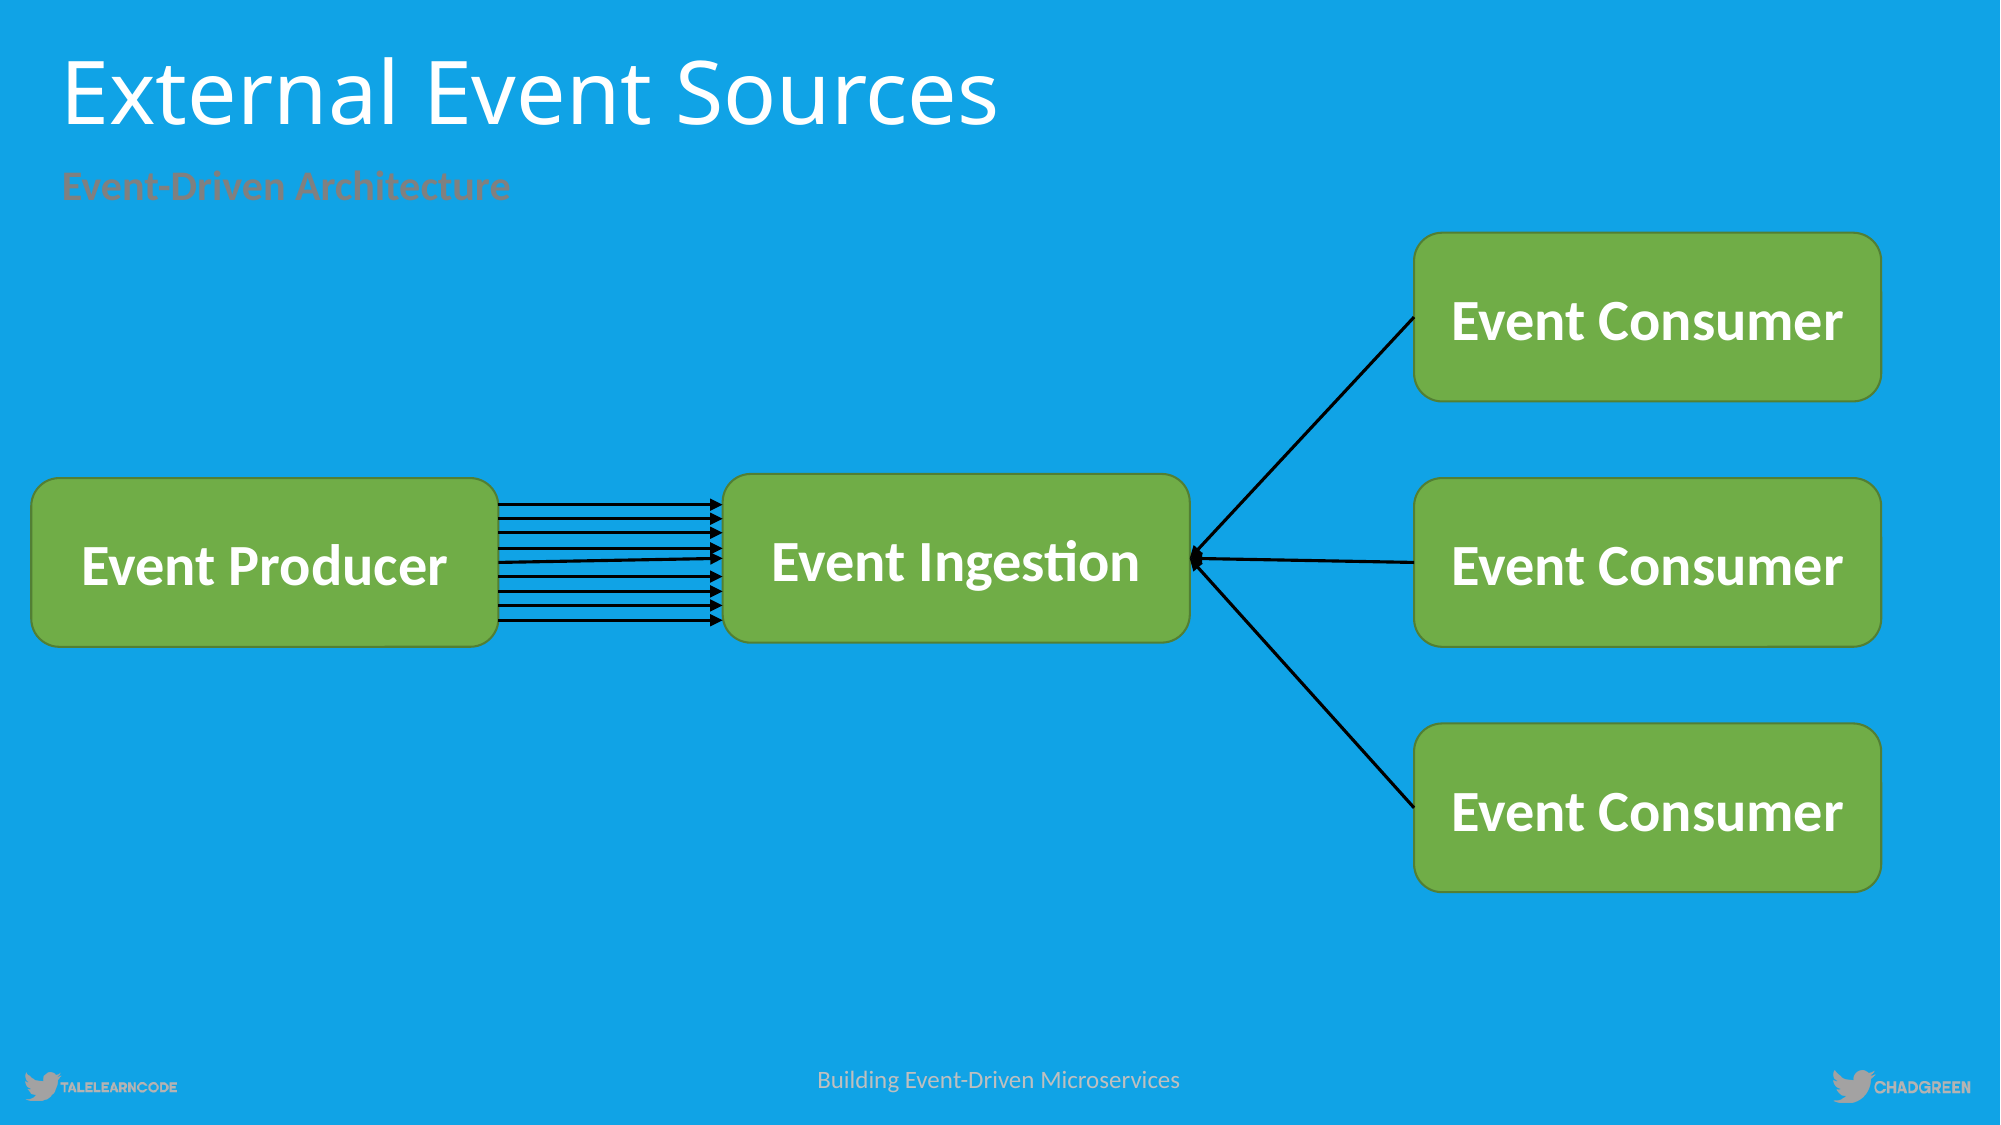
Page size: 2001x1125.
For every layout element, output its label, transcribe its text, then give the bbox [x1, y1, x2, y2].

text_box Event-Driven Architecture [46, 156, 1955, 217]
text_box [498, 558, 723, 563]
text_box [1189, 317, 1415, 558]
title External Event Sources [45, 40, 1952, 151]
text_box Event Producer [30, 477, 500, 648]
text_box Event Consumer [1413, 231, 1883, 403]
text_box Event Ingestion [721, 472, 1189, 644]
text_box Event Consumer [1415, 477, 1883, 648]
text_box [1189, 558, 1415, 808]
text_box Event Consumer [1413, 722, 1883, 894]
